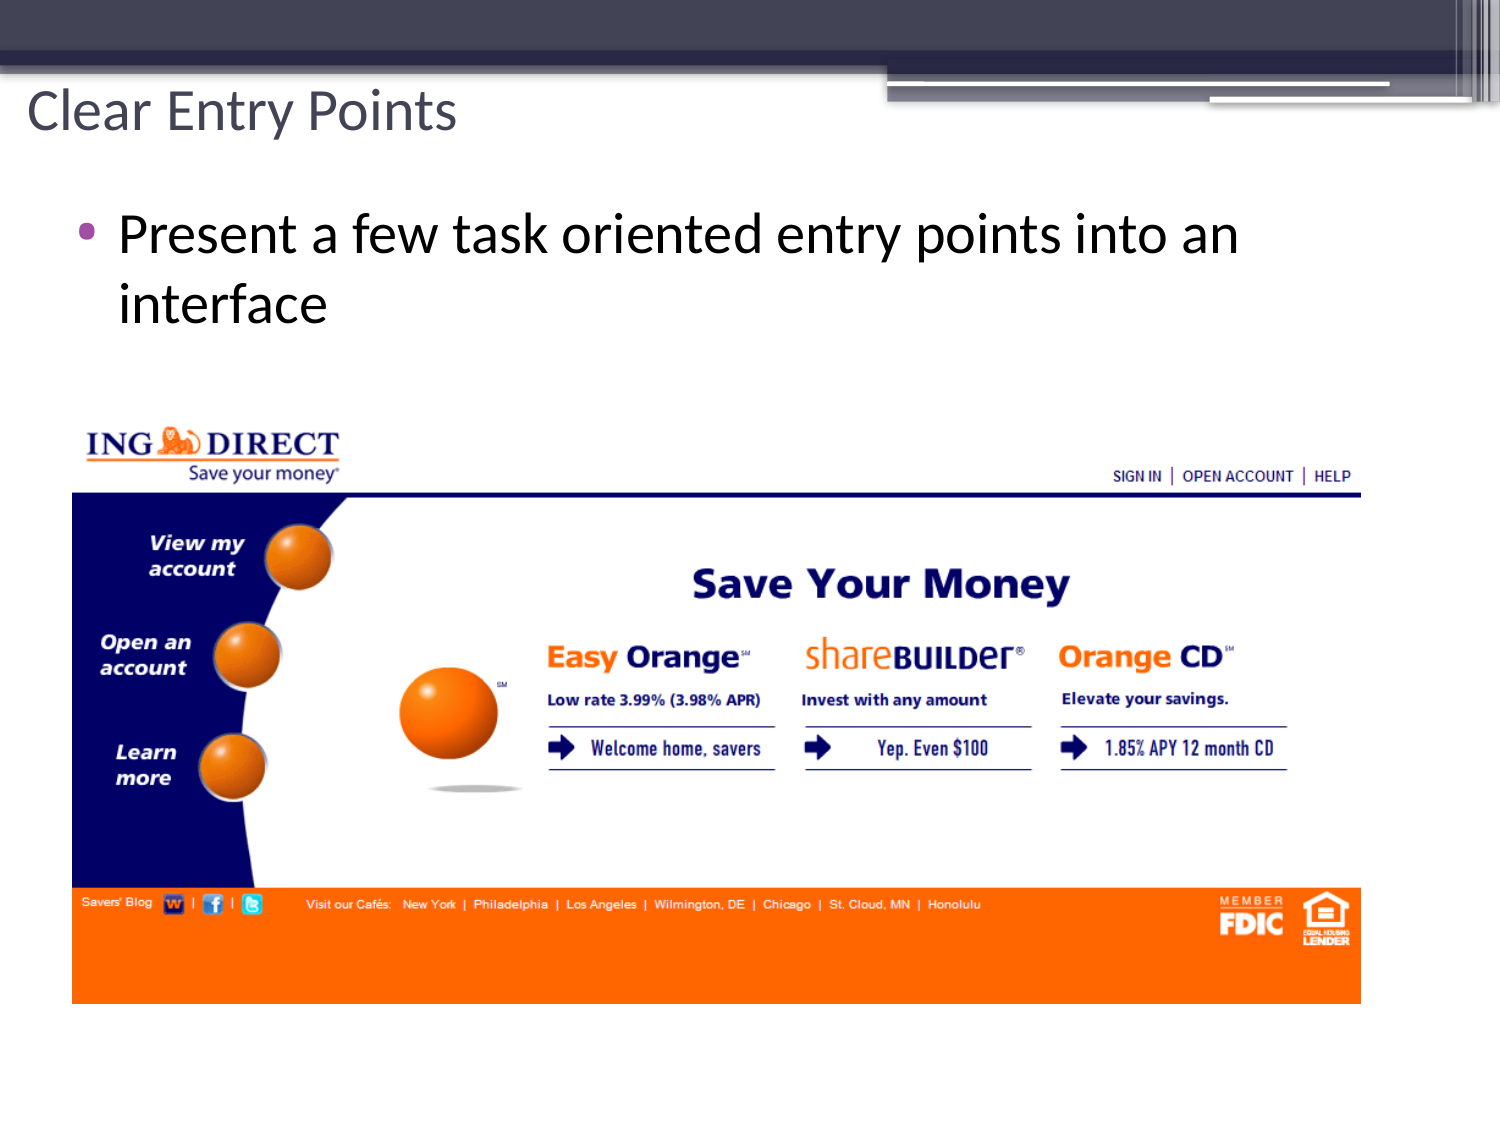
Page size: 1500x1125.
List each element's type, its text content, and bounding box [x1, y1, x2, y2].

list Present a few task oriented entry points into an interface [43, 187, 1394, 897]
title Clear Entry Points [12, 62, 1363, 150]
picture [72, 412, 1361, 1004]
